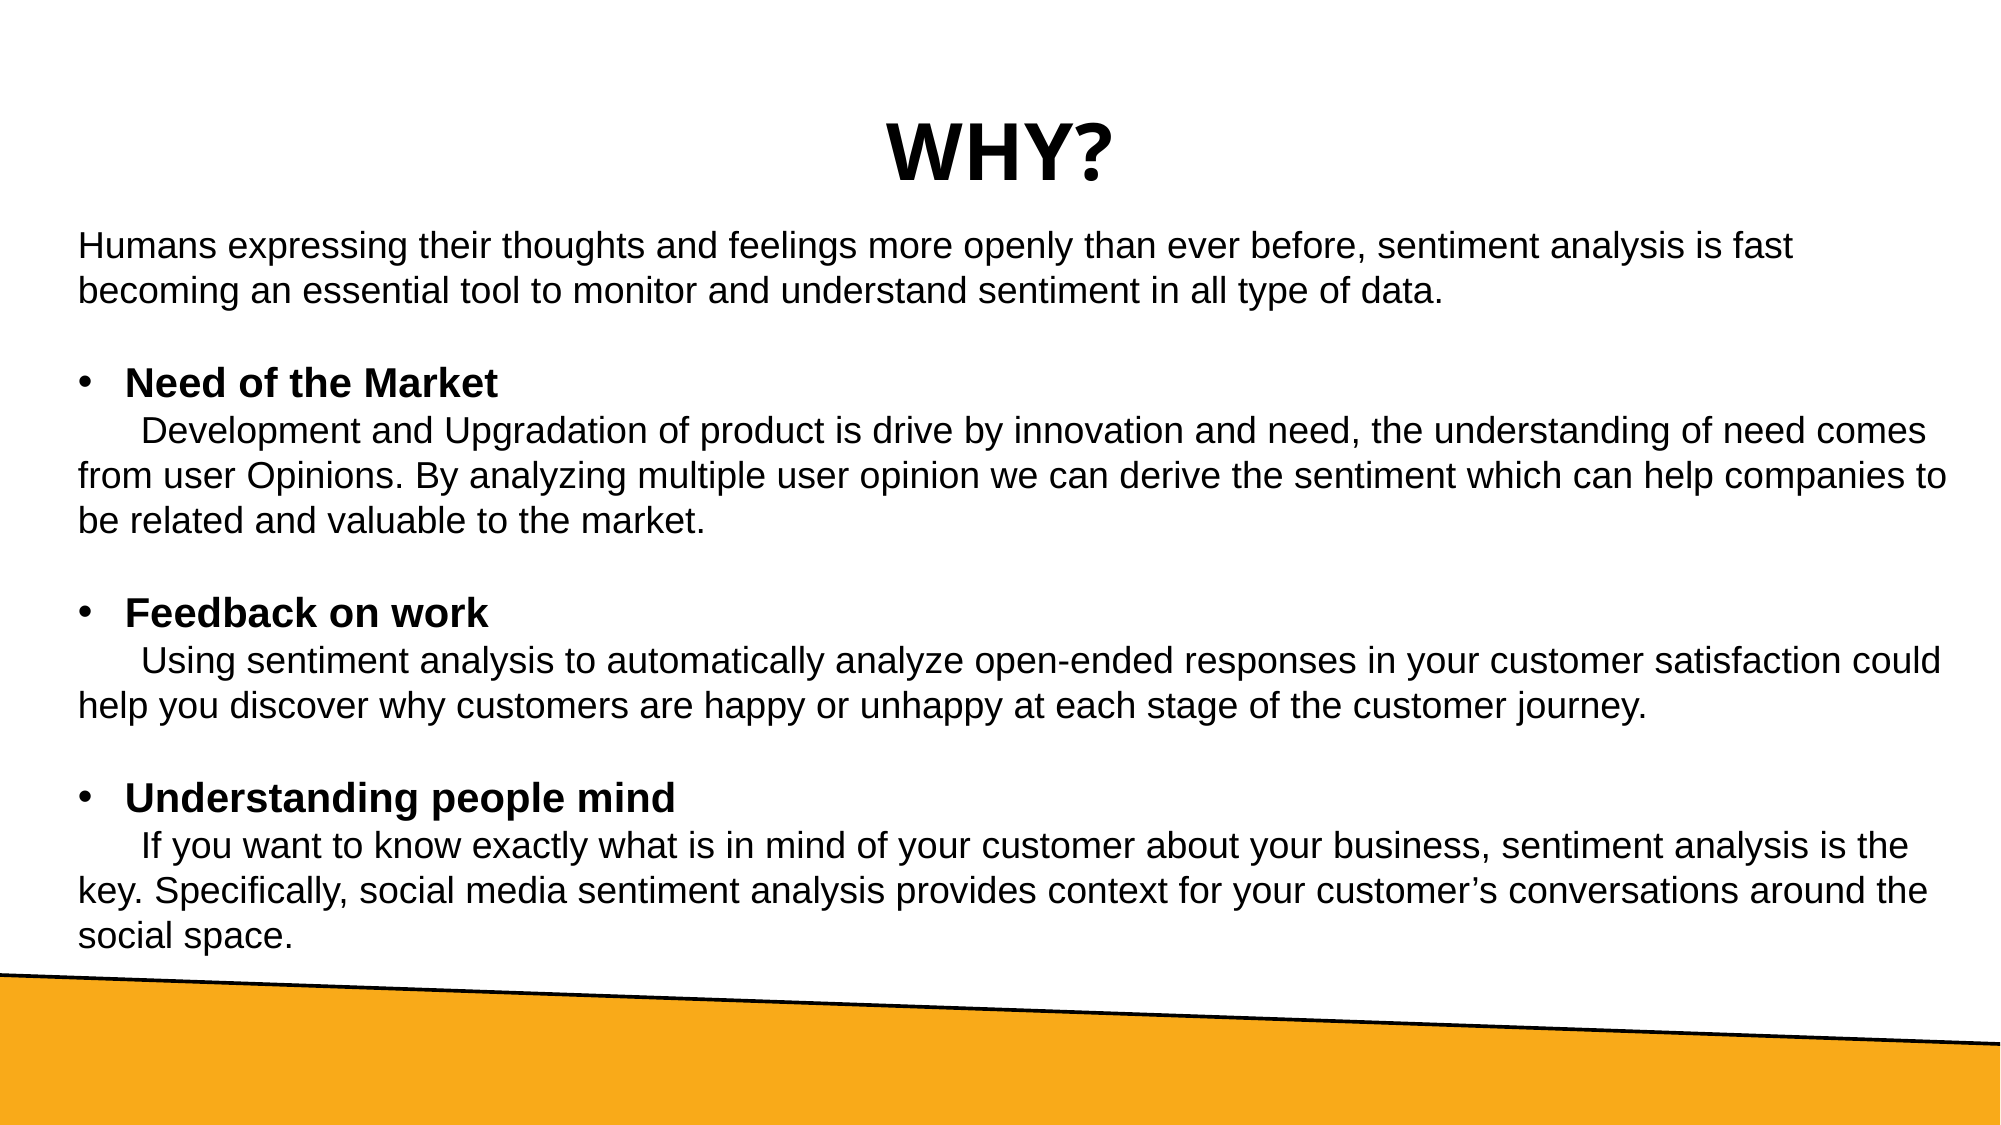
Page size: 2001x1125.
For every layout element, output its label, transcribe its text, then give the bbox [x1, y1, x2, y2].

text_box Humans expressing their thoughts and feelings more openly than ever before, sentiment analysis is fast becoming an essential tool to monitor and understand sentiment in all type of data. Need of the Market Development and Upgradation of product is drive by innovation and need, the understanding of need comes from user Opinions. By analyzing multiple user opinion we can derive the sentiment which can help companies to be related and valuable to the market. Feedback on work Using sentiment analysis to automatically analyze open-ended responses in your customer satisfaction could help you discover why customers are happy or unhappy at each stage of the customer journey. Understanding people mind If you want to know exactly what is in mind of your customer about your business, sentiment analysis is the key. Specifically, social media sentiment analysis provides context for your customer’s conversations around the social space. [63, 213, 1981, 964]
title Why? [137, 46, 1863, 213]
